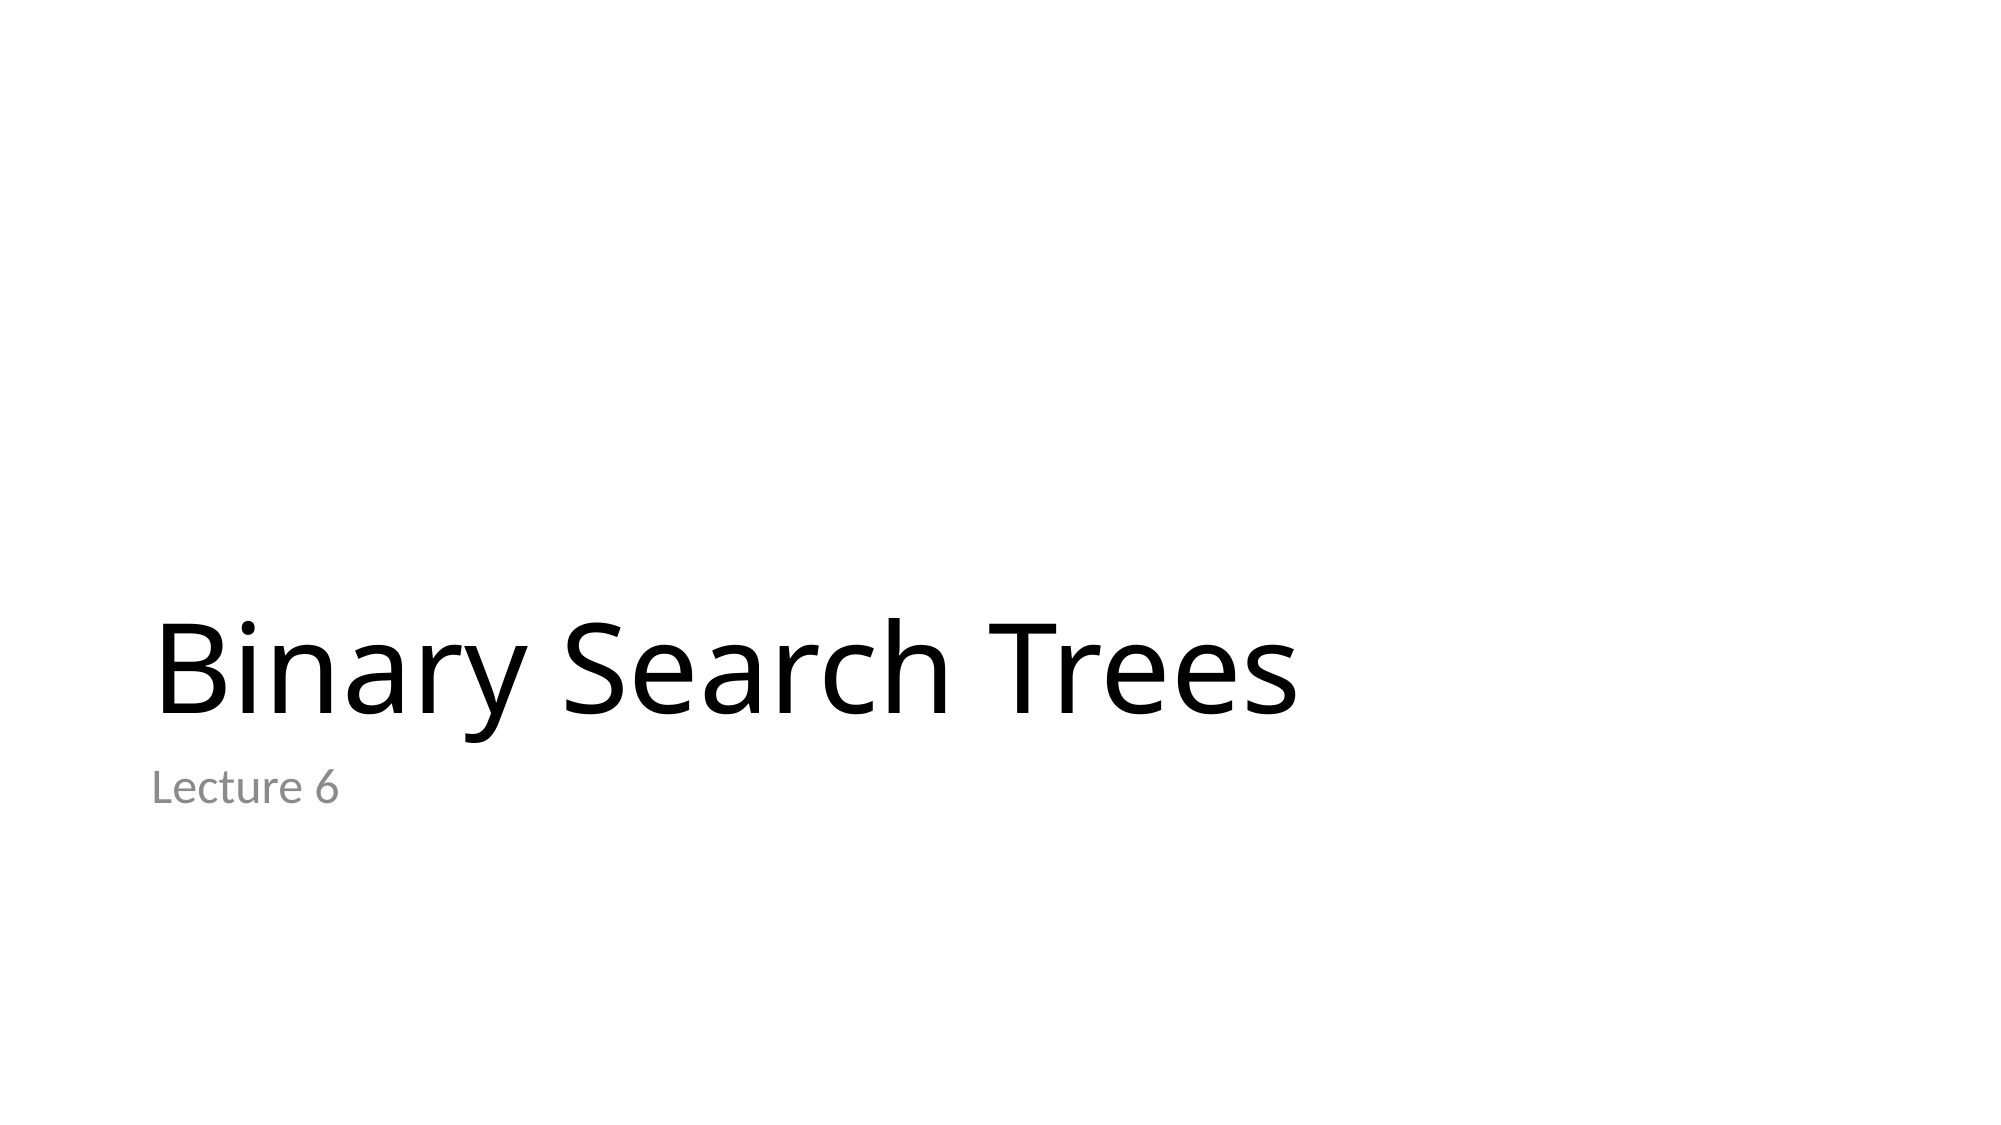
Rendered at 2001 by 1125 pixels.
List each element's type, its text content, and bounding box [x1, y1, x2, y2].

list Lecture 6 [136, 752, 1862, 999]
title Binary Search Trees [136, 280, 1862, 749]
